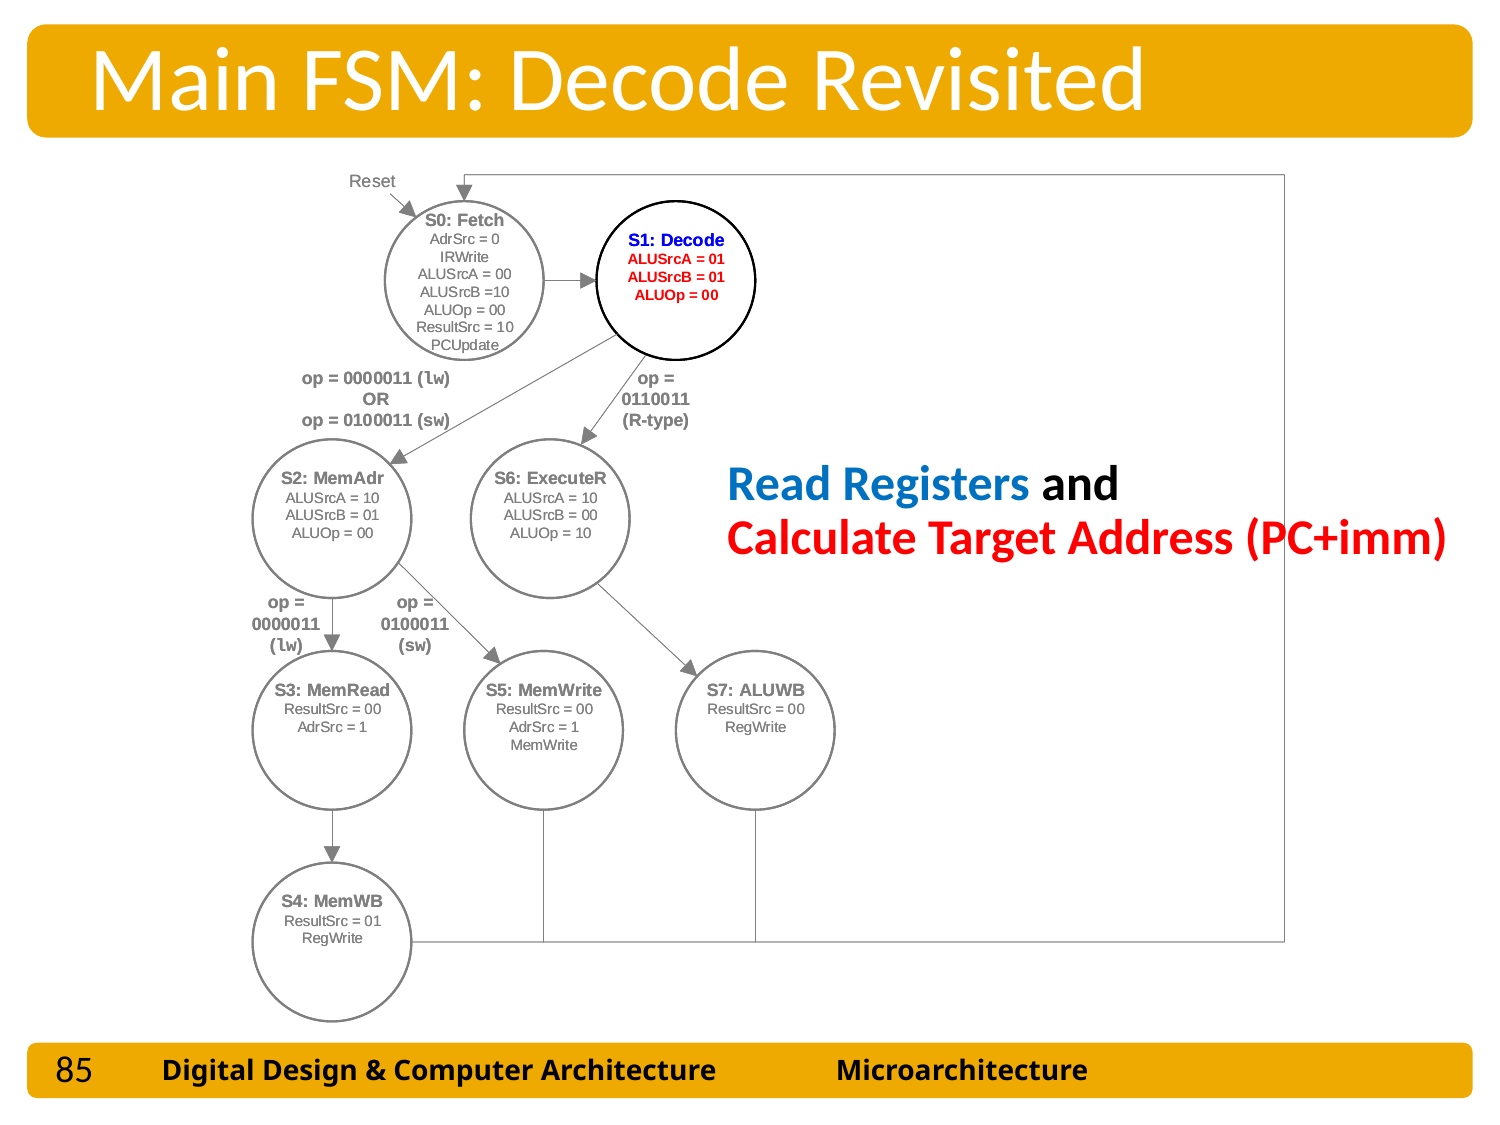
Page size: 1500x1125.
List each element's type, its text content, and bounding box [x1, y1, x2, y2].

text_box Read Registers and Calculate Target Address (PC+imm) [1293, 450, 1475, 575]
text_box Main FSM: Decode Revisited [75, 11, 1450, 136]
slide_number 85 [40, 1037, 164, 1096]
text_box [217, 149, 1288, 1026]
